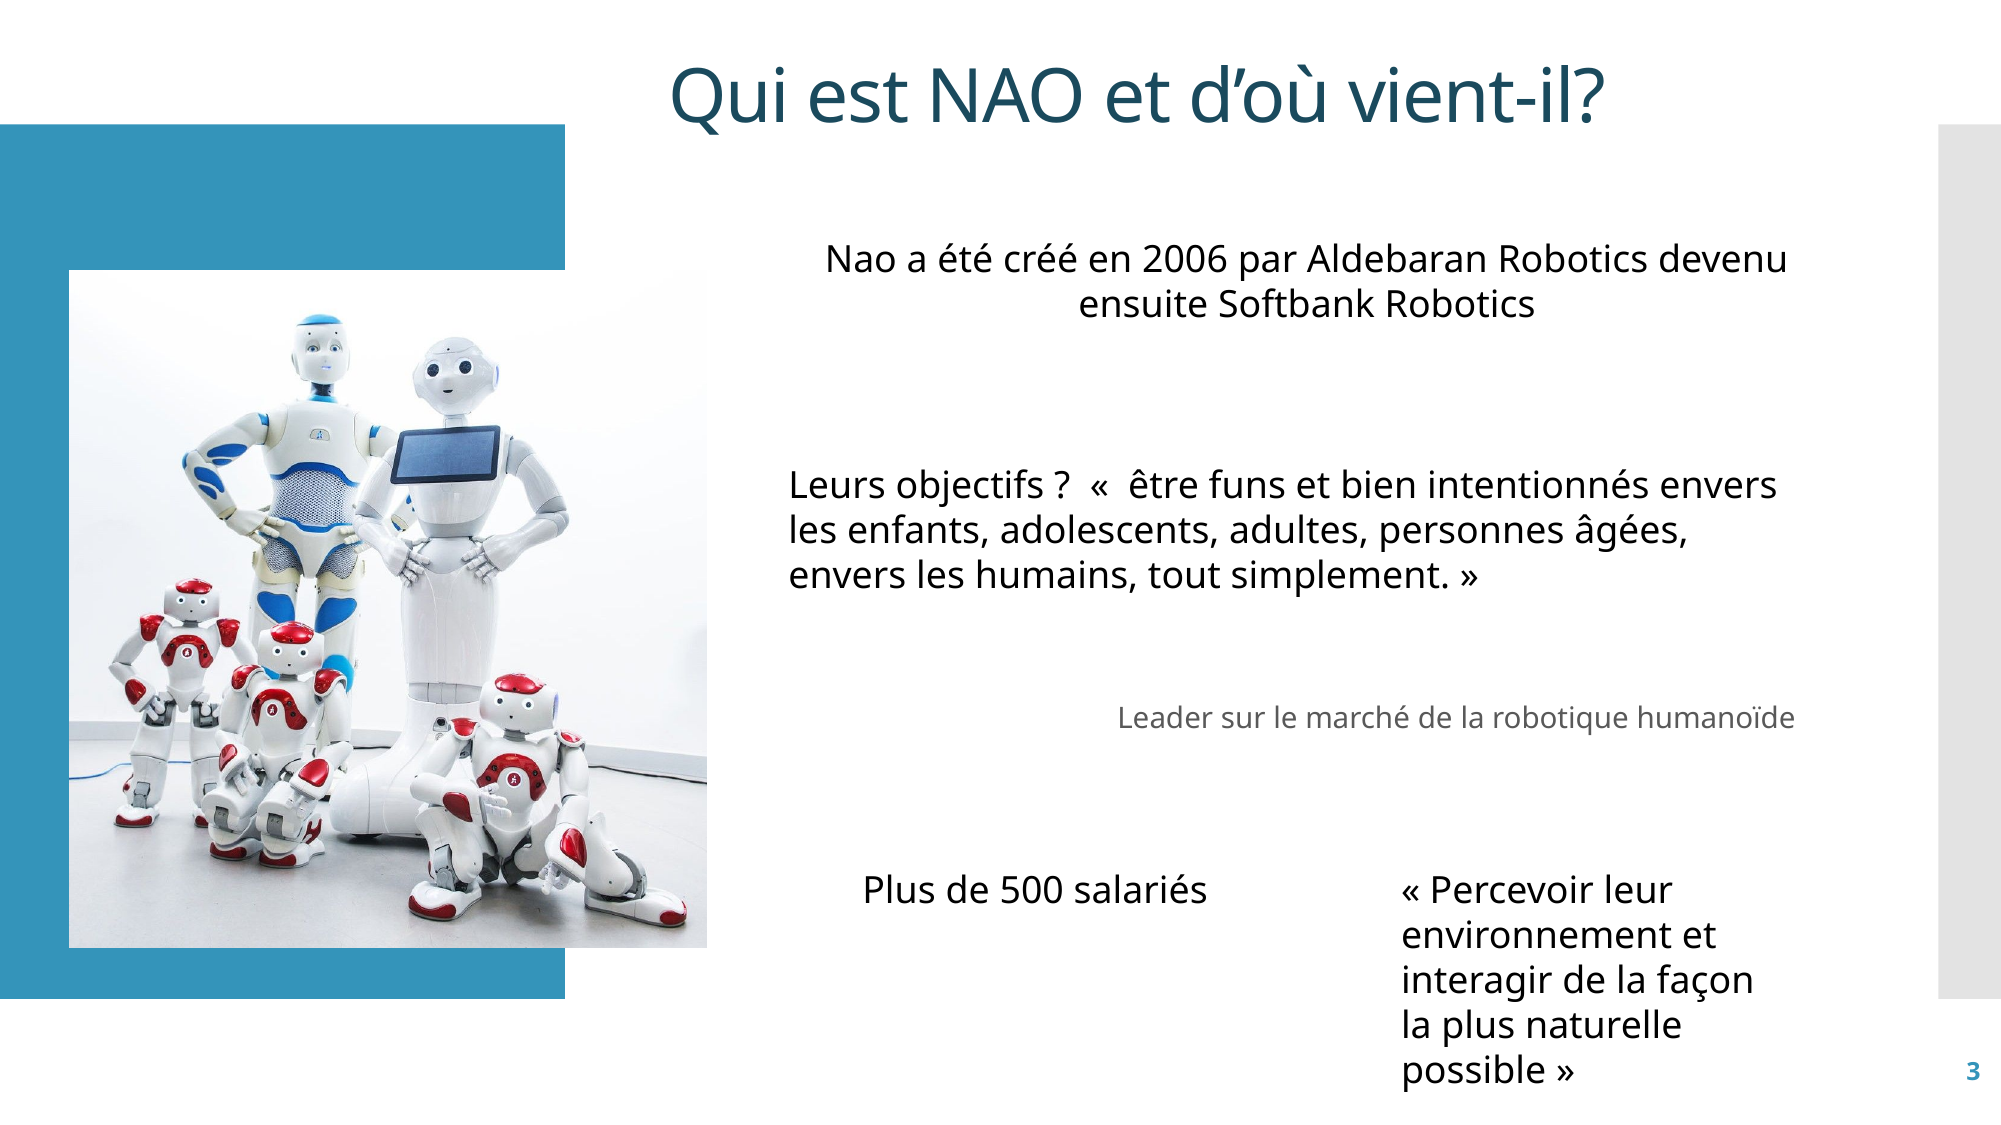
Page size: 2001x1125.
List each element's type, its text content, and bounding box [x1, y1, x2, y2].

title Qui est NAO et d’où vient-il? [653, 0, 2000, 214]
text_box Leurs objectifs ? « être funs et bien intentionnés envers les enfants, adolescents, adultes, personnes âgées, envers les humains, tout simplement. » [773, 454, 1814, 604]
text_box « Percevoir leur environnement et interagir de la façon la plus naturelle possible » [1386, 858, 1795, 1099]
text_box Plus de 500 salariés [847, 858, 1252, 919]
text_box Nao a été créé en 2006 par Aldebaran Robotics devenu ensuite Softbank Robotics [744, 227, 1870, 333]
slide_number 3 [1744, 1042, 1996, 1103]
list Leader sur le marché de la robotique humanoïde [1102, 681, 1849, 755]
picture [68, 270, 707, 948]
